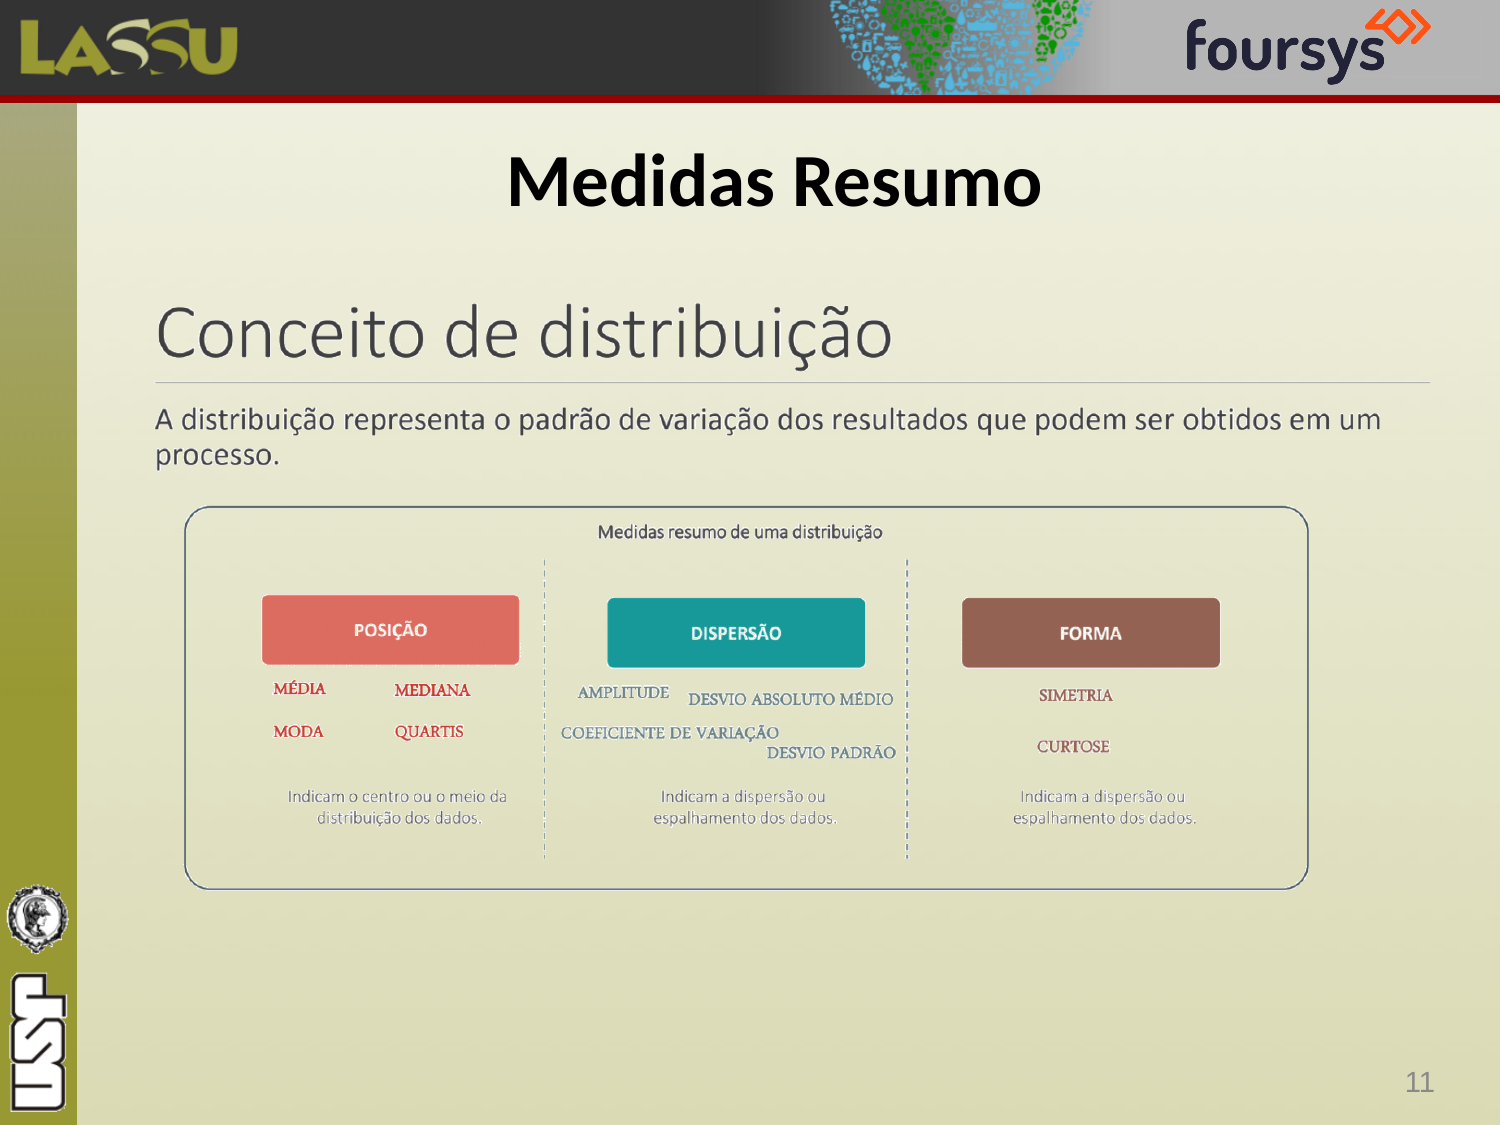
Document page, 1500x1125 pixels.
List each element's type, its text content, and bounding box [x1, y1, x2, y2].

slide_number 11 [1099, 1055, 1451, 1106]
title Medidas Resumo [125, 120, 1425, 233]
picture [0, 0, 1500, 1125]
